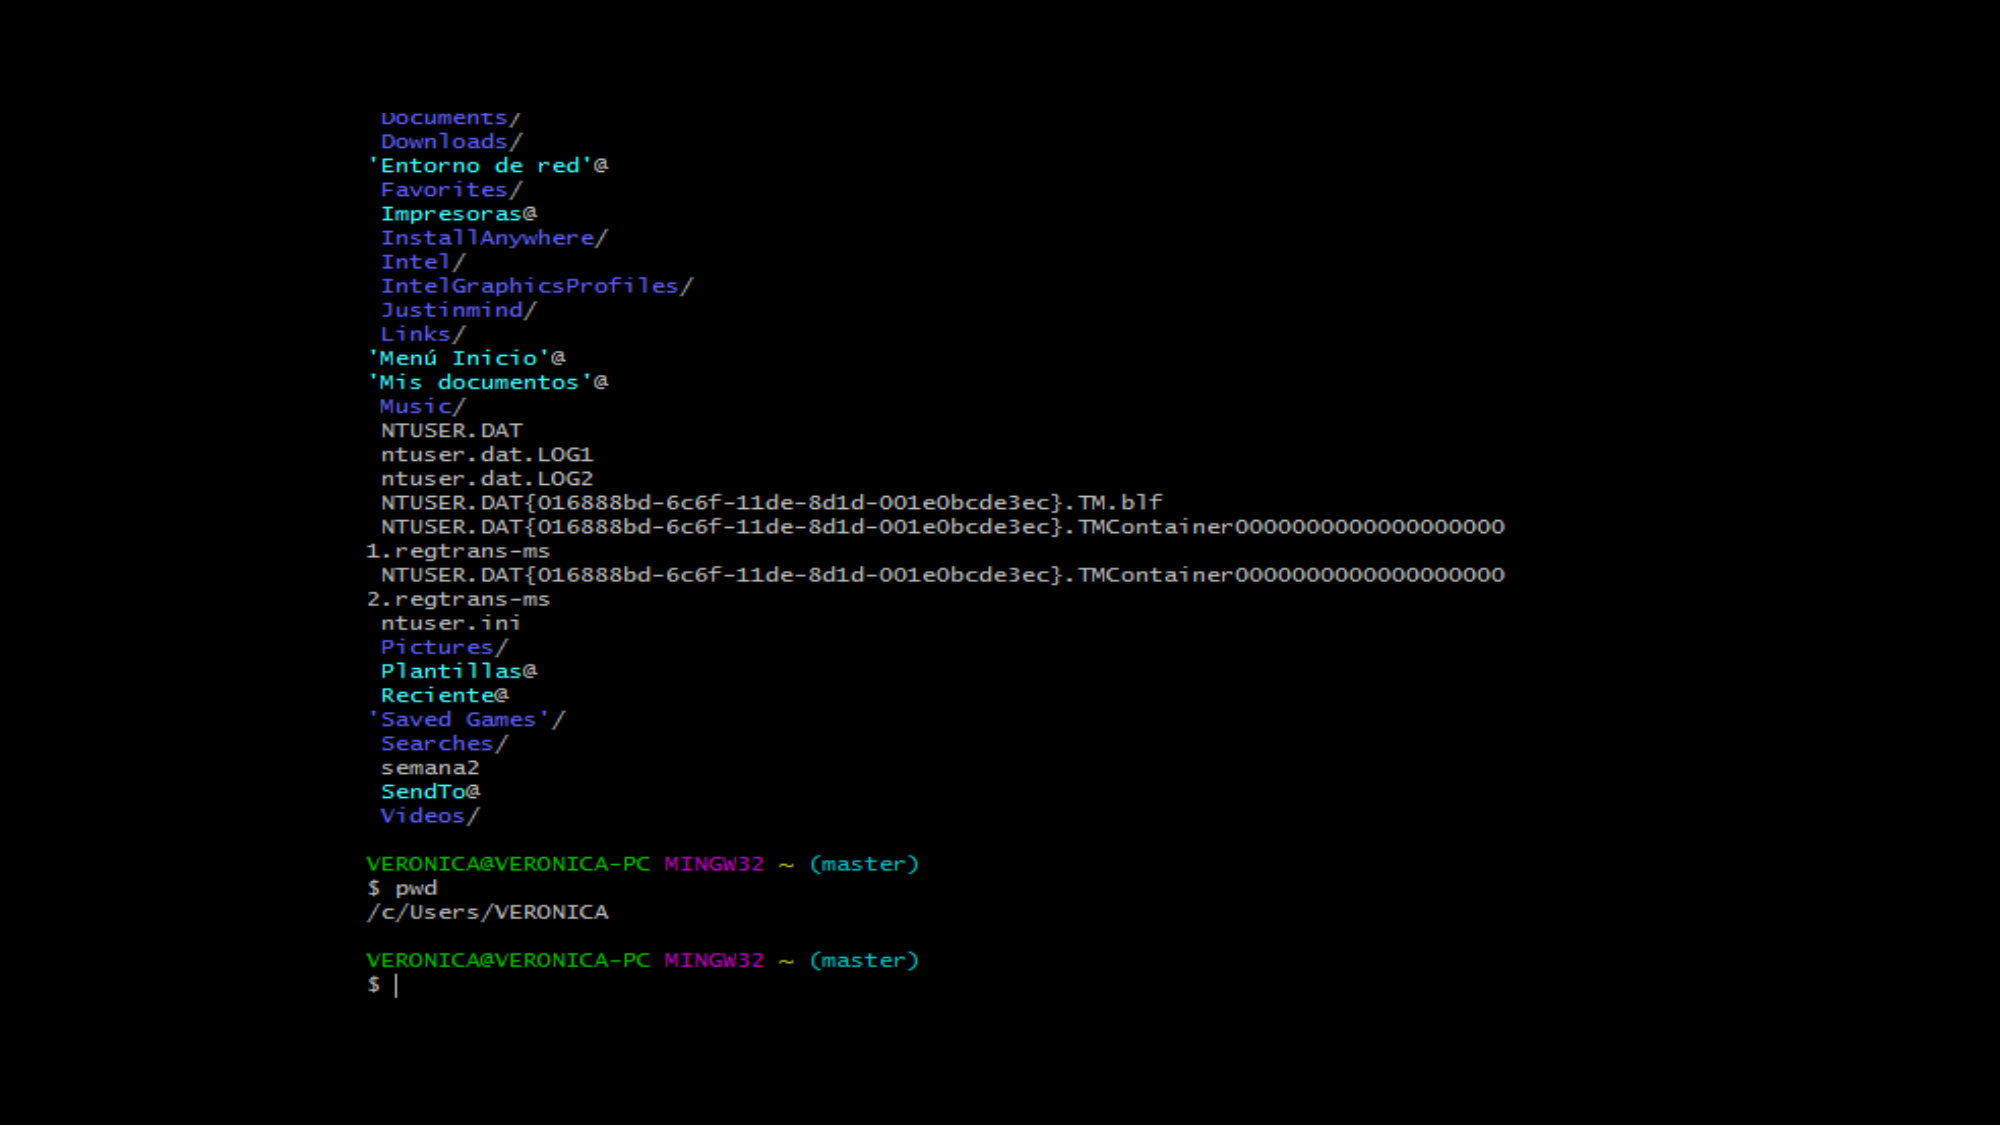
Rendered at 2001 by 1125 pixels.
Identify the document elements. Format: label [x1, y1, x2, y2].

picture [267, 113, 1627, 1047]
